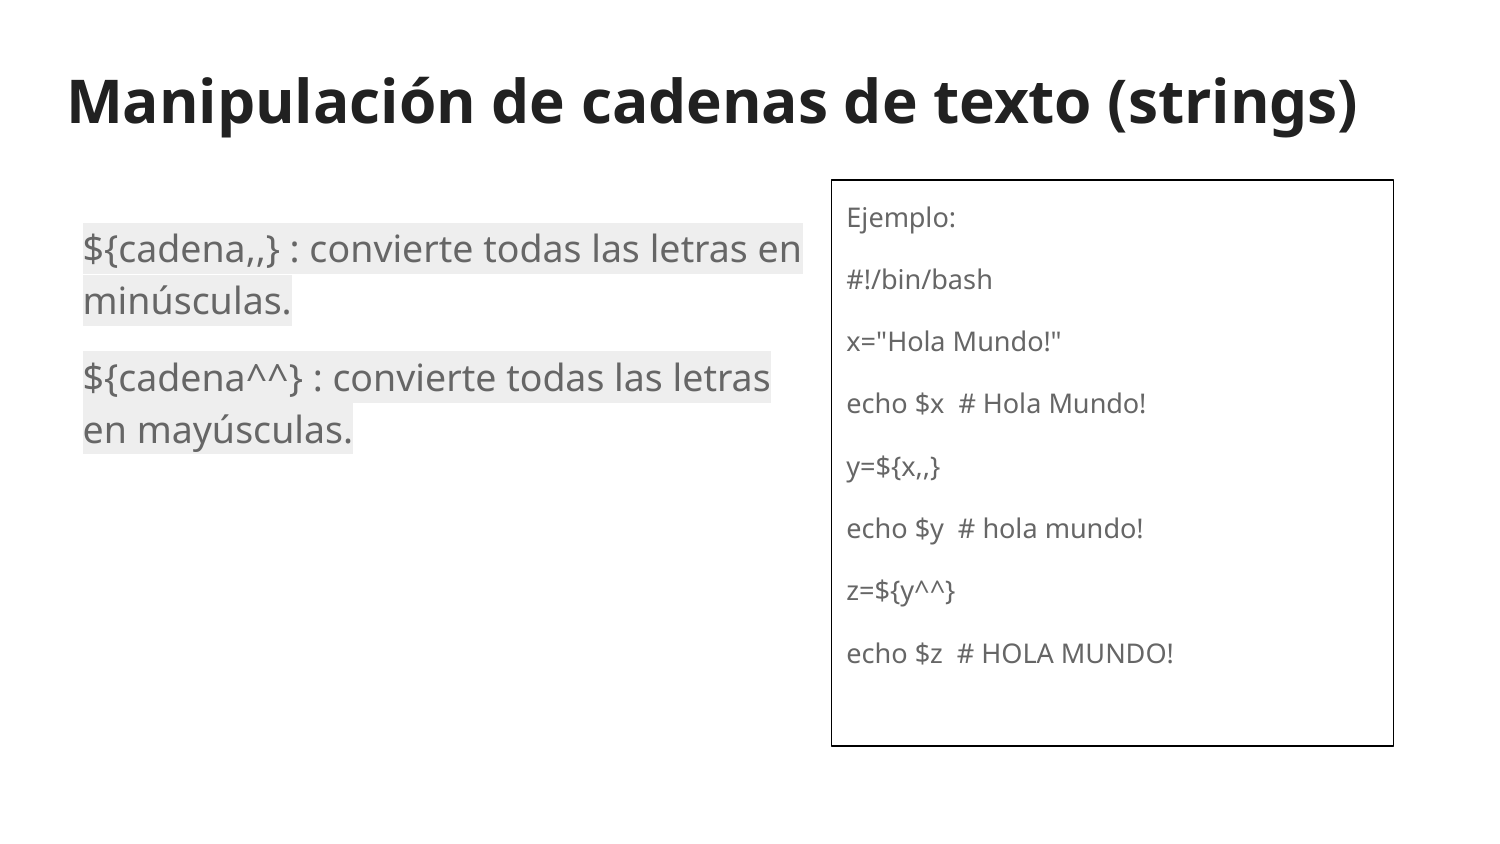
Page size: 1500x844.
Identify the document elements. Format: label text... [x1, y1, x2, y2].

title Manipulación de cadenas de texto (strings) [51, 48, 1449, 180]
text_box Ejemplo: #!/bin/bash x="Hola Mundo!" echo $x # Hola Mundo! y=${x,,} echo $y # hola mundo! z=${y^^} echo $z # HOLA MUNDO! [831, 180, 1394, 746]
list ${cadena,,} : convierte todas las letras en minúsculas. ${cadena^^} : convierte todas las letras en mayúsculas. [67, 203, 822, 470]
